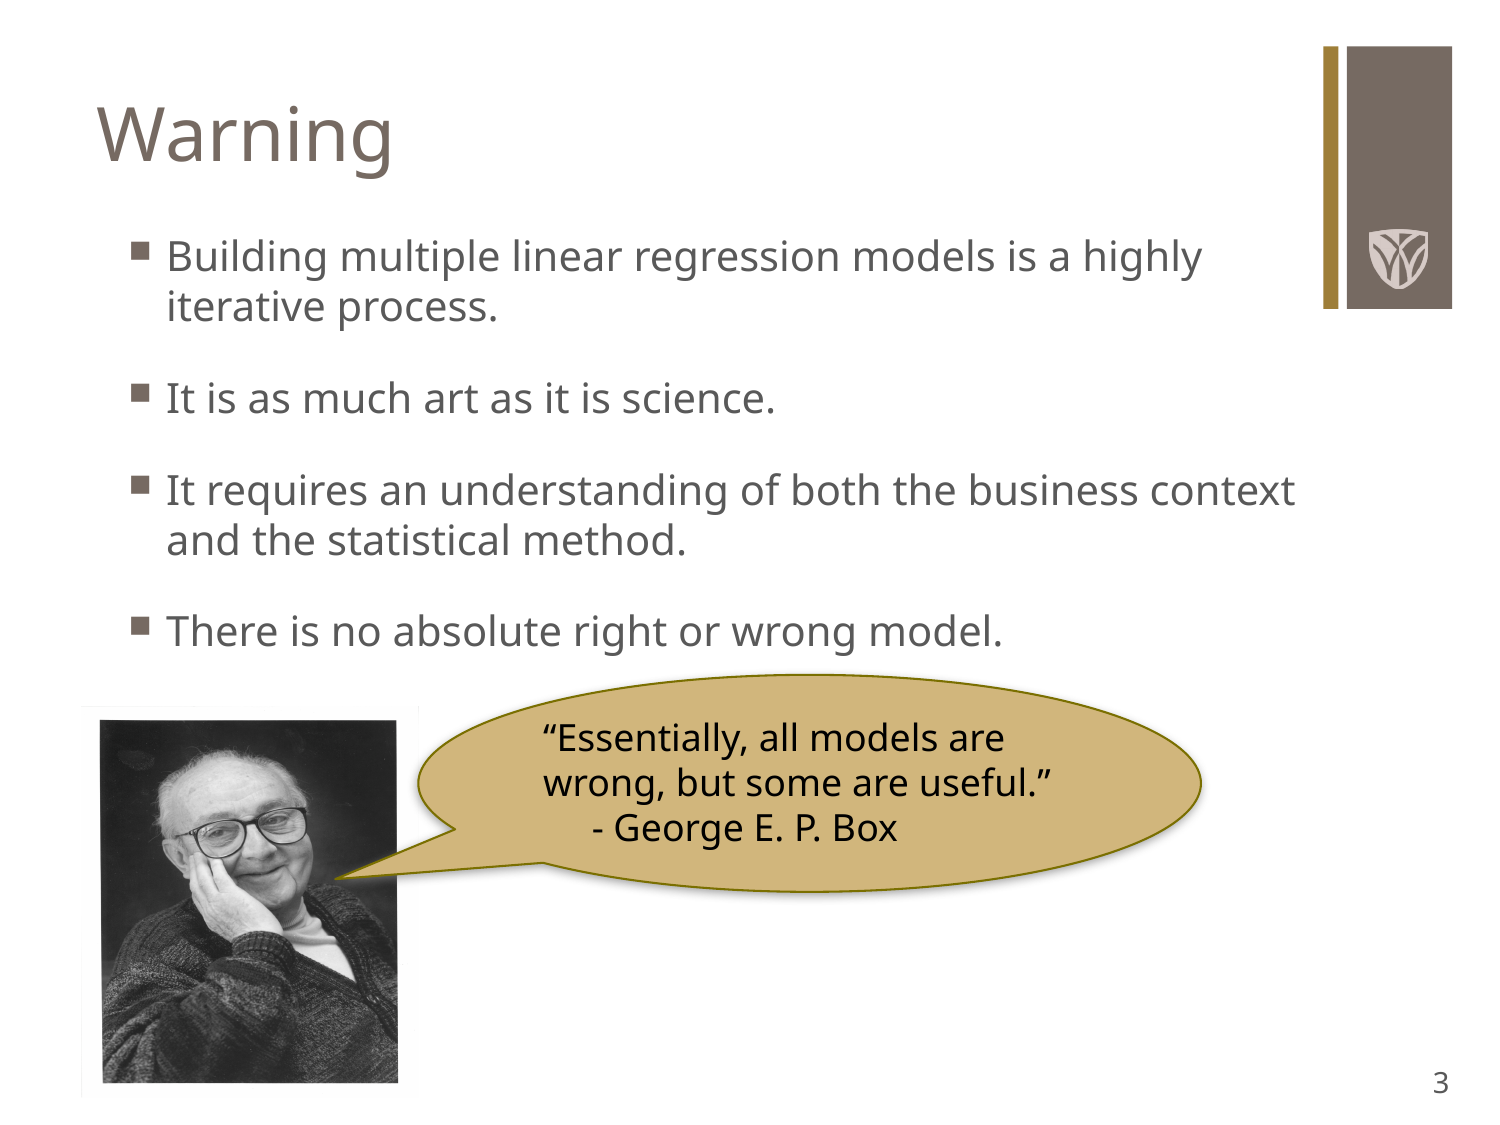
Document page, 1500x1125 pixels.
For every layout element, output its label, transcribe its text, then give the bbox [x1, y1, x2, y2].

picture [81, 706, 419, 1099]
slide_number 3 [1373, 1054, 1465, 1115]
text_box [531, 673, 1089, 706]
title Warning [81, 79, 1322, 263]
list Building multiple linear regression models is a highly iterative process. It is as much art as it is science. It requires an understanding of both the business context and the statistical method. There is no absolute right or wrong model. [113, 222, 1387, 903]
text_box “Essentially, all models are wrong, but some are useful.” - George E. P. Box [528, 706, 1112, 857]
text_box [425, 706, 1101, 893]
text_box [1112, 713, 1202, 854]
